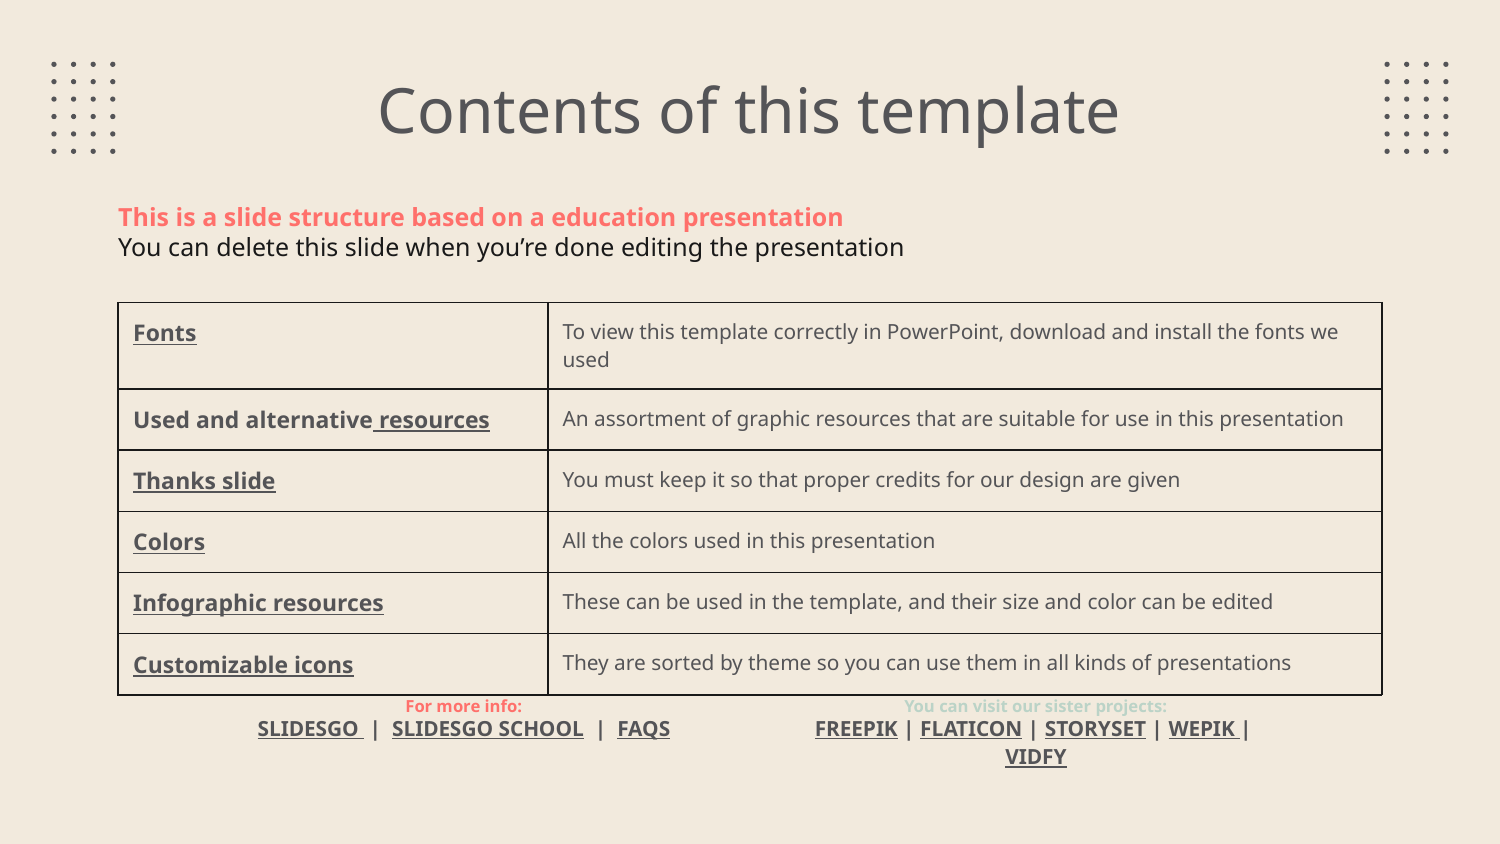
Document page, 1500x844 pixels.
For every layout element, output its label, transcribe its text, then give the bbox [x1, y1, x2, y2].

table_cell These can be used in the template, and their size and color can be edited [549, 573, 1381, 633]
table_cell Used and alternative resources [119, 390, 547, 449]
table_header Fonts [119, 303, 547, 388]
text_box This is a slide structure based on a education presentation You can delete this slide when you’re done editing the presentation [118, 201, 1382, 281]
table_cell Thanks slide [119, 451, 547, 511]
table_cell Colors [119, 512, 547, 572]
text_box You can visit our sister projects: FREEPIK | FLATICON | STORYSET | WEPIK | VIDFY [789, 680, 1283, 757]
table_cell They are sorted by theme so you can use them in all kinds of presentations [549, 634, 1381, 694]
table_cell An assortment of graphic resources that are suitable for use in this presentation [549, 390, 1381, 449]
table_header To view this template correctly in PowerPoint, download and install the fonts we used [549, 303, 1381, 388]
table_cell All the colors used in this presentation [549, 512, 1381, 572]
text_box For more info: SLIDESGO | SLIDESGO SCHOOL | FAQS [217, 680, 710, 757]
table_cell Customizable icons [119, 634, 547, 694]
table_cell You must keep it so that proper credits for our design are given [549, 451, 1381, 511]
title Contents of this template [118, 60, 1382, 155]
table_cell Infographic resources [119, 573, 547, 633]
